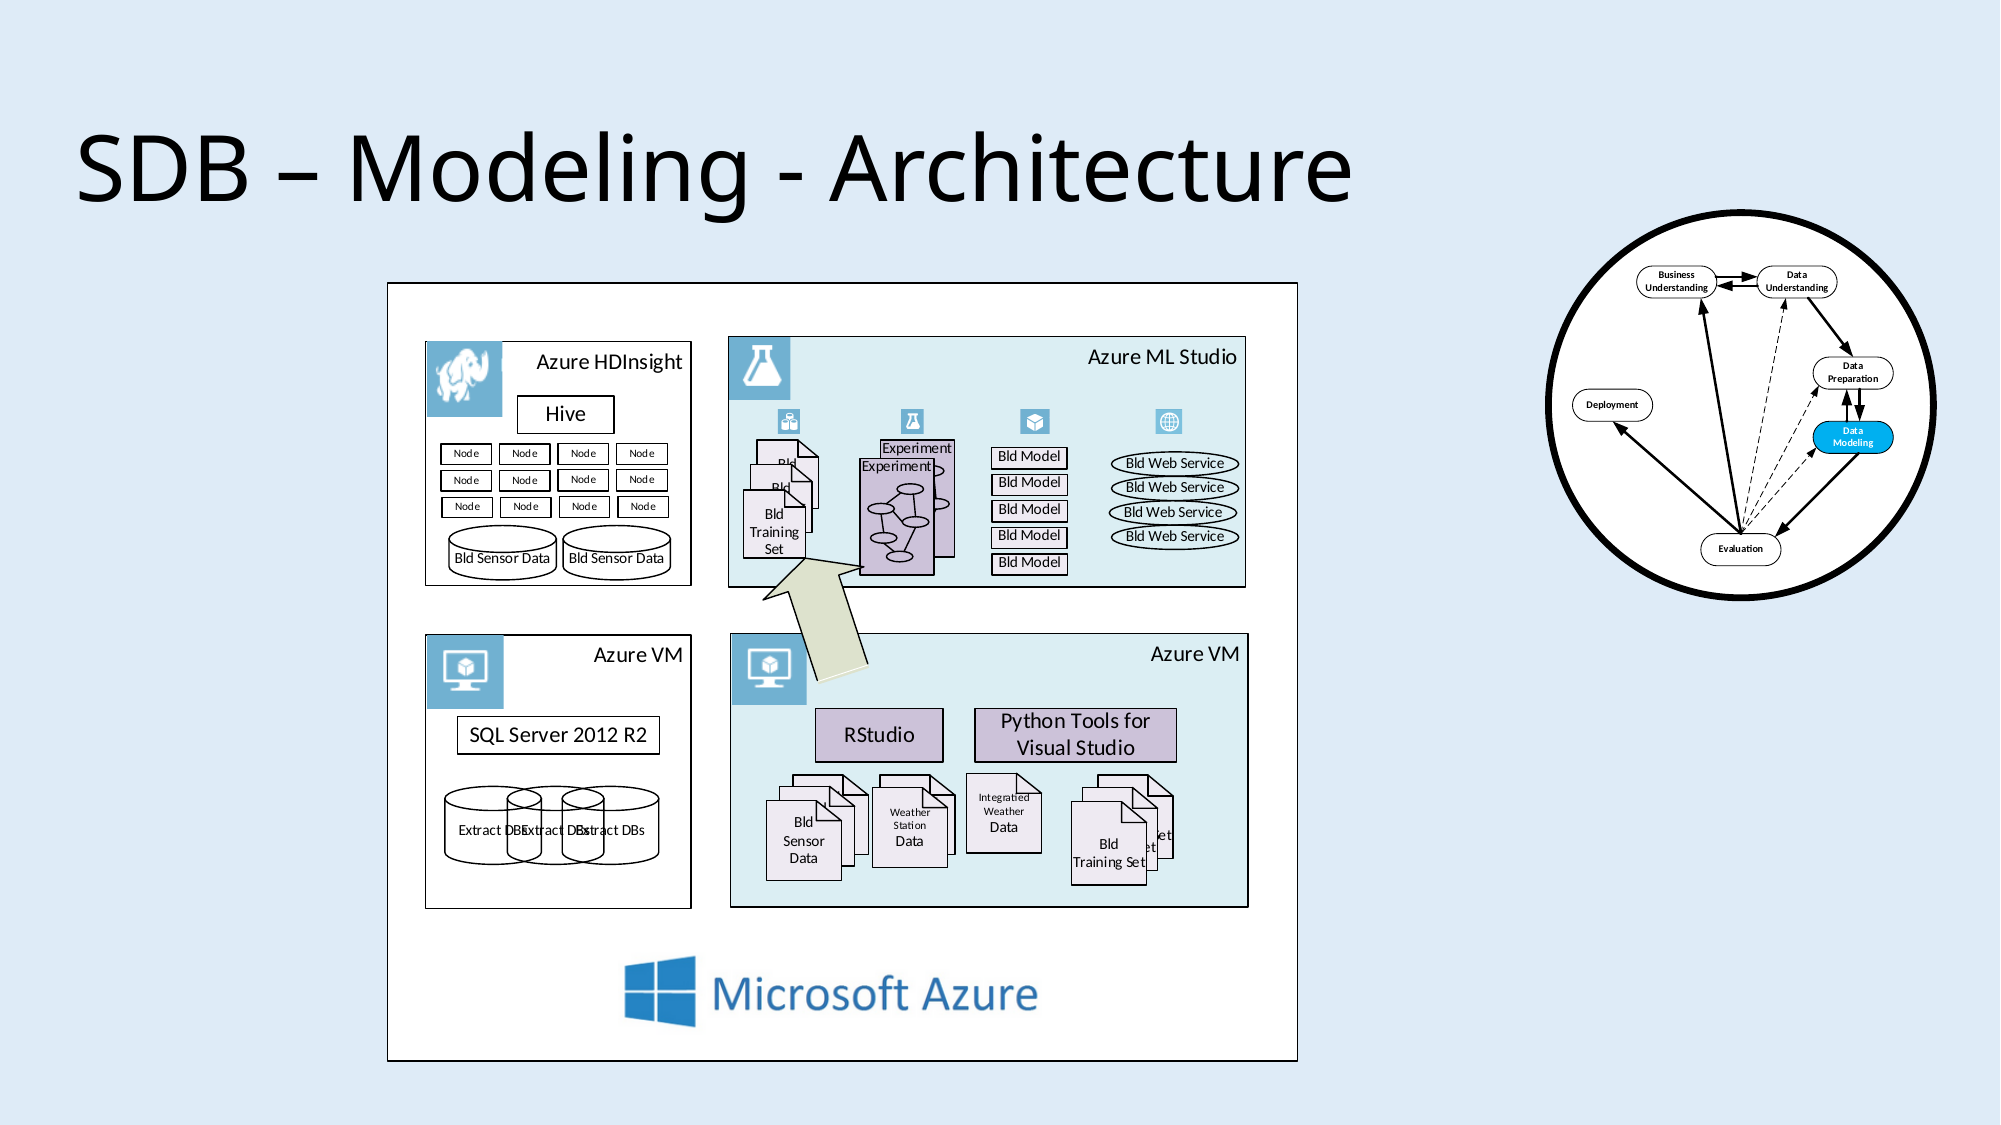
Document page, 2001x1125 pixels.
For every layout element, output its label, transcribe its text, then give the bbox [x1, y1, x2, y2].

picture [384, 280, 1299, 1062]
title SDB – Modeling - Architecture [60, 62, 1786, 281]
picture [1543, 207, 1937, 602]
